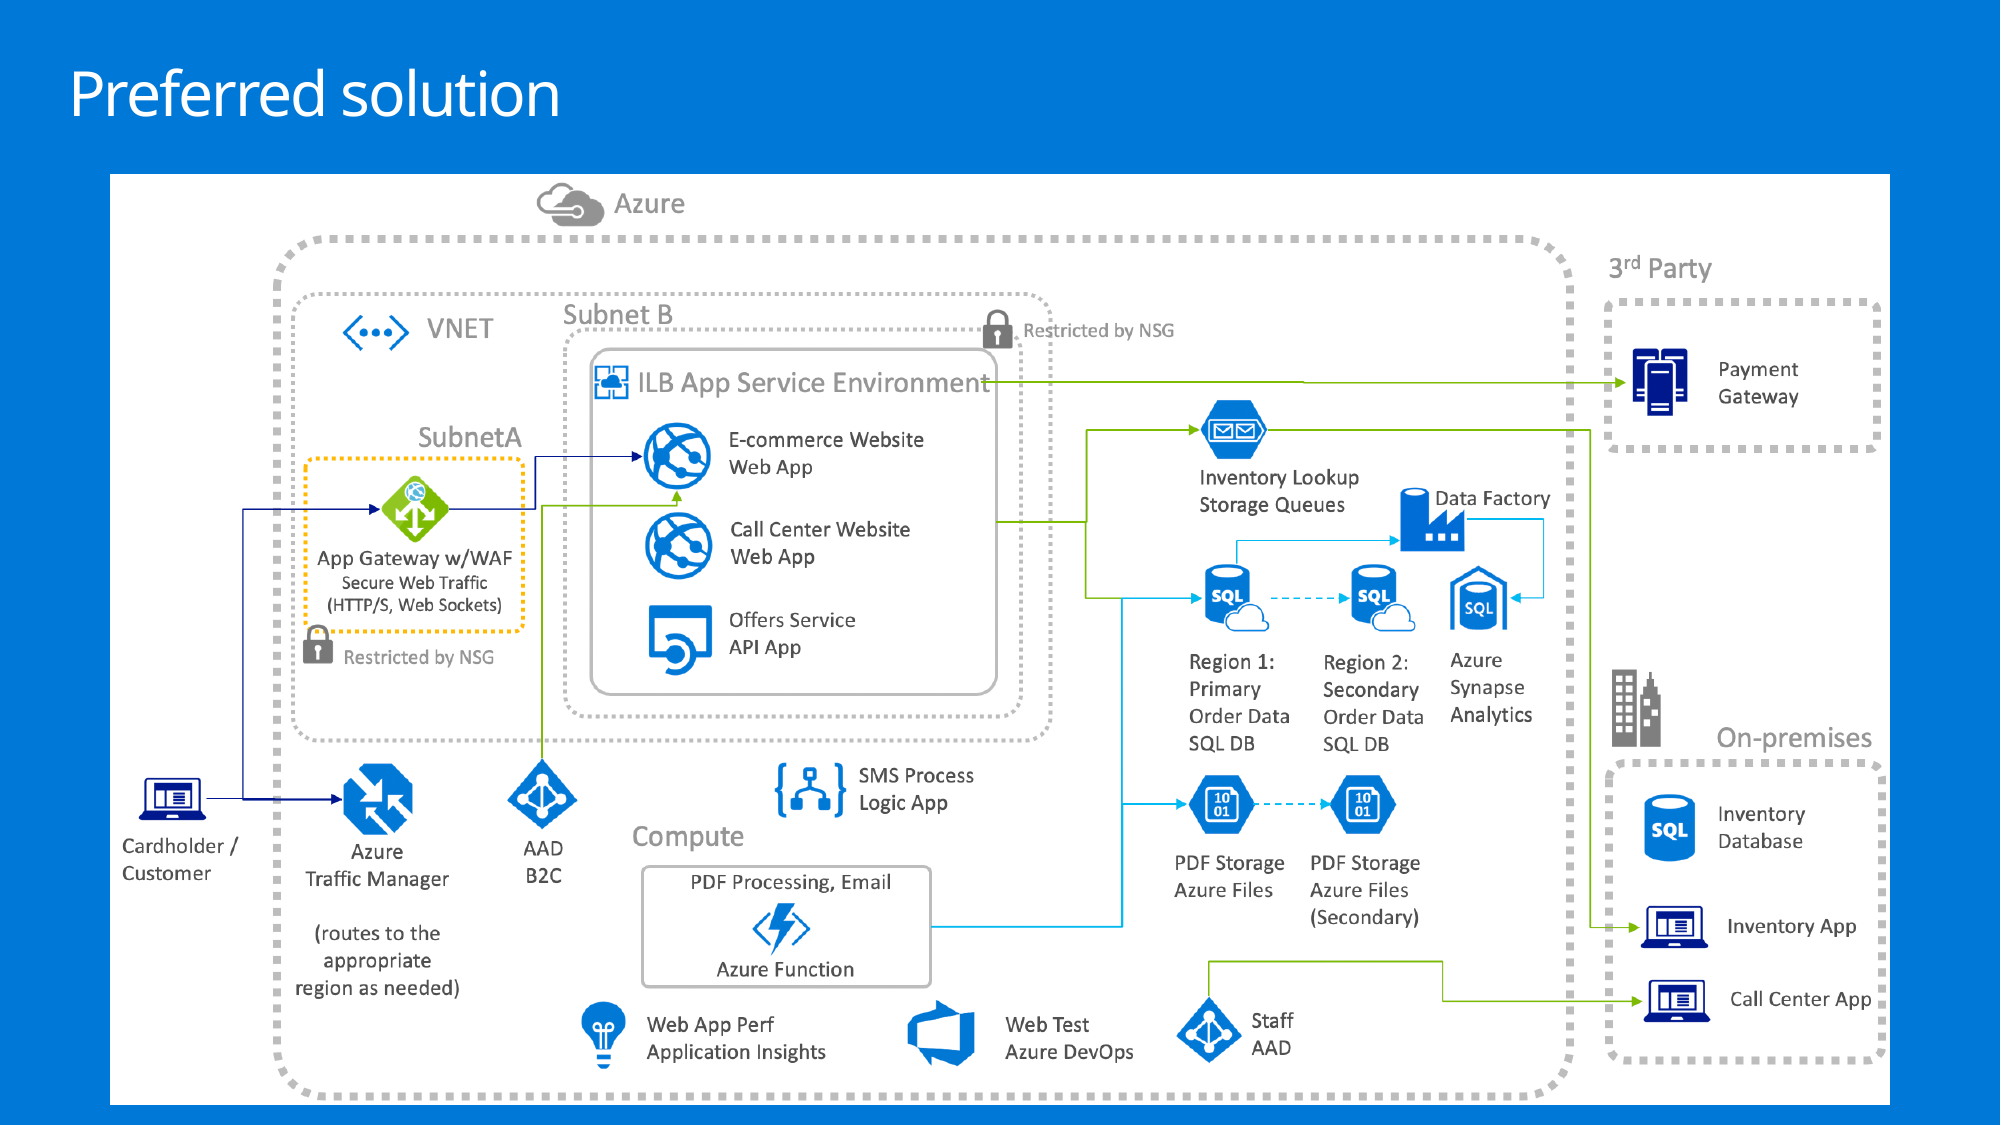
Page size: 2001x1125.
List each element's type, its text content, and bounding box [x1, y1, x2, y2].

title Preferred solution [44, 47, 1957, 196]
picture [110, 174, 1890, 1105]
